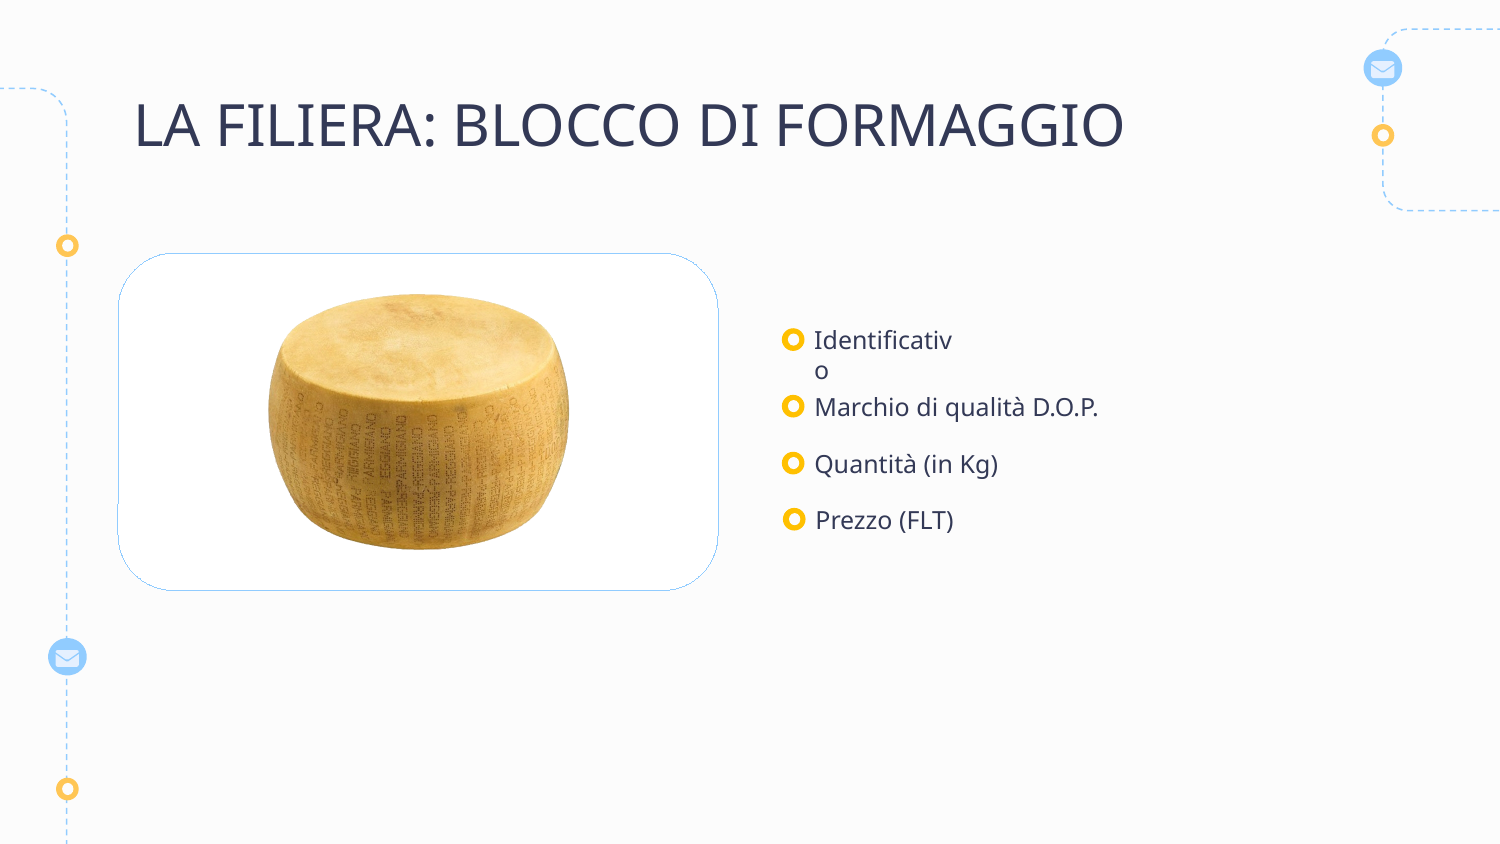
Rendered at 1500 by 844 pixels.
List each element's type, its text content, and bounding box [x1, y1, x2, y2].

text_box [781, 394, 805, 418]
picture [117, 252, 719, 591]
title LA FILIERA: BLOCCO DI FORMAGGIO [118, 72, 1382, 167]
text_box Quantità (in Kg) [799, 433, 1038, 481]
text_box Prezzo (FLT) [800, 489, 1039, 538]
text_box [781, 327, 805, 352]
text_box Marchio di qualità D.O.P. [799, 376, 1158, 425]
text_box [782, 507, 806, 531]
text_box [781, 451, 805, 475]
text_box Identificativo [799, 309, 974, 358]
